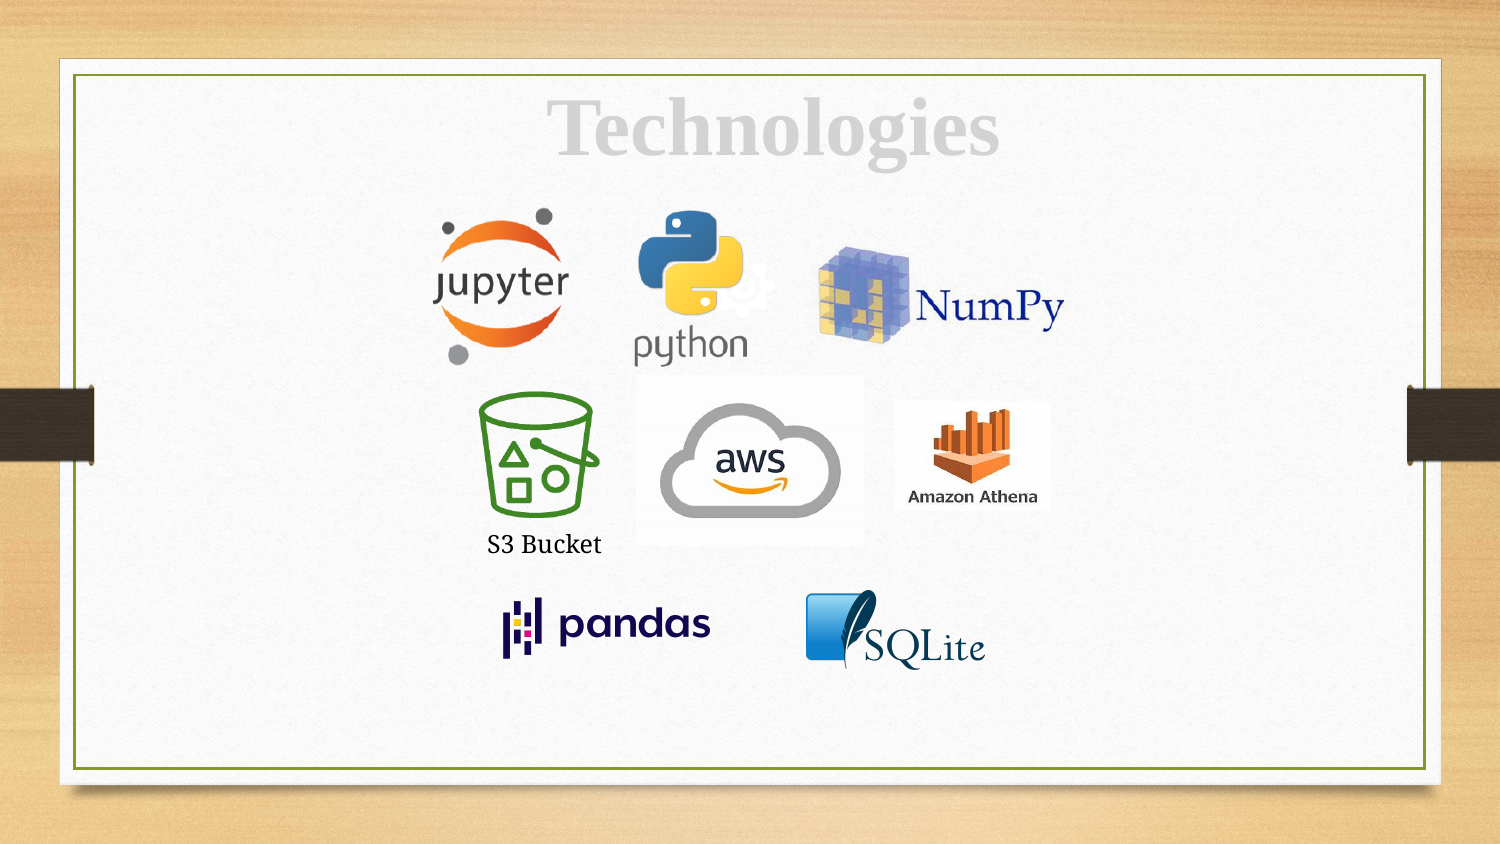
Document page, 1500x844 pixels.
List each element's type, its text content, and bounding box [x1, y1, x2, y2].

picture [0, 0, 1500, 844]
text_box S3 Bucket [472, 521, 621, 566]
text_box Technologies [87, 80, 1461, 163]
